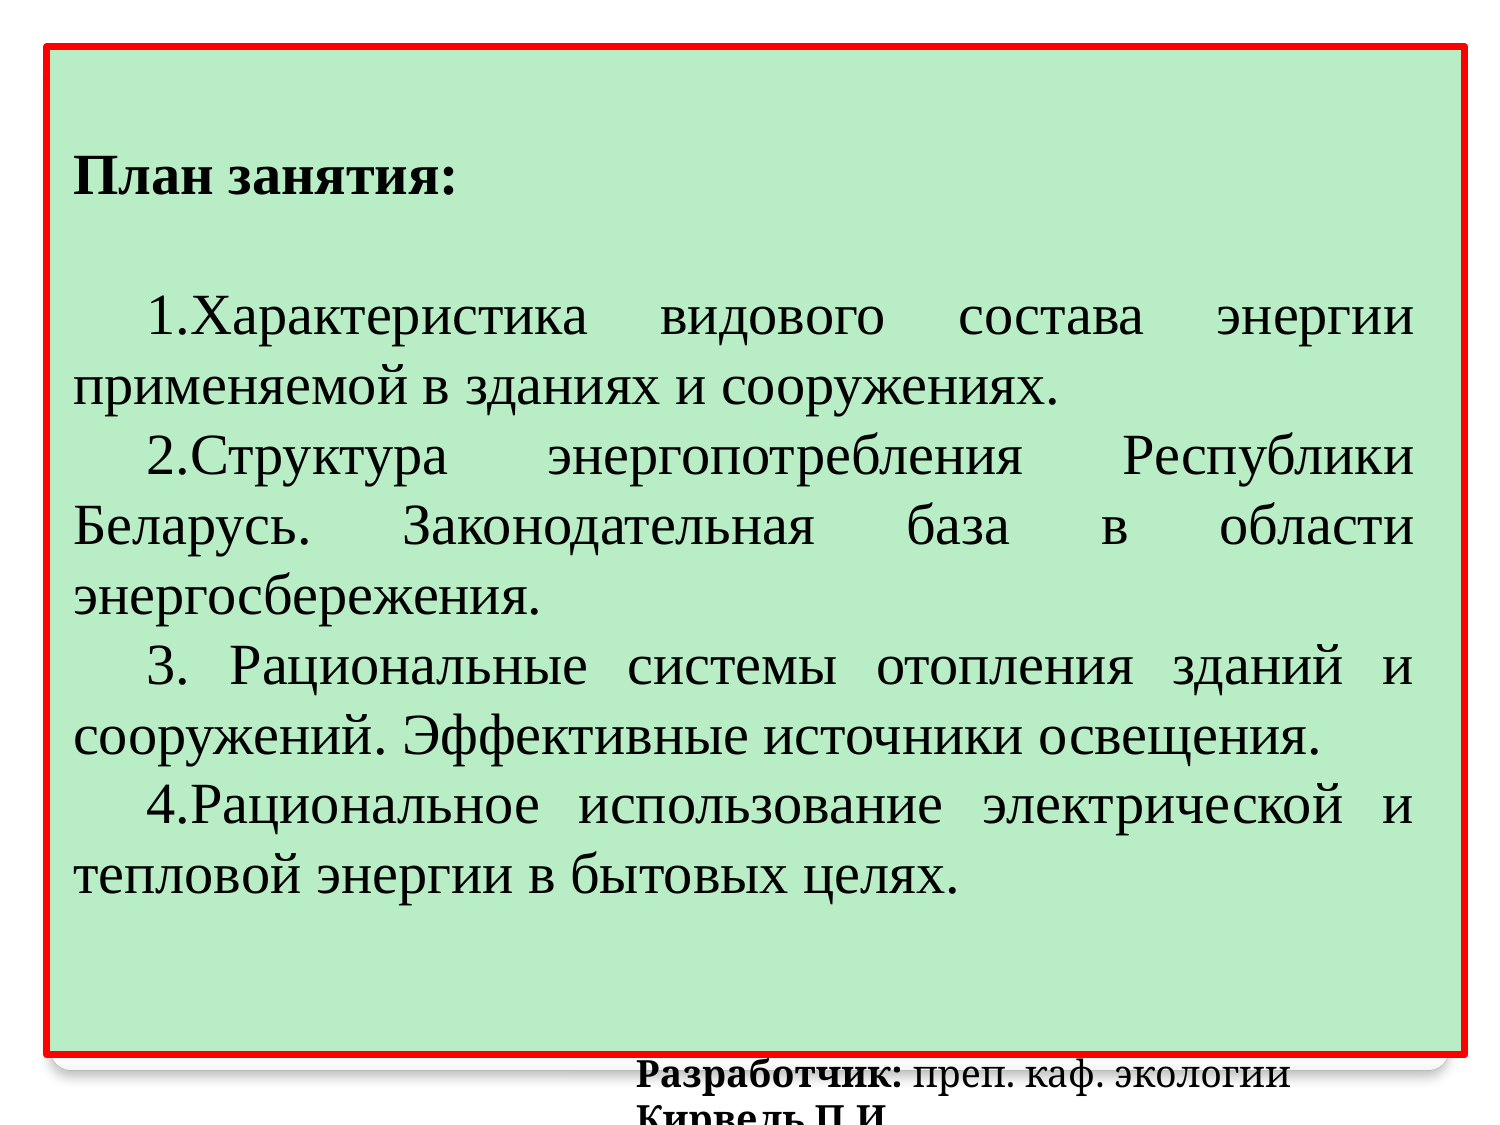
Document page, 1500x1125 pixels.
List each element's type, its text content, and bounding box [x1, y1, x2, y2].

text_box План занятия: Характеристика видового состава энергии применяемой в зданиях и сооружениях. Структура энергопотребления Республики Беларусь. Законодательная база в области энергосбережения. Рациональные системы отопления зданий и сооружений. Эффективные источники освещения. Рациональное использование электрической и тепловой энергии в бытовых целях. [58, 58, 1430, 1053]
text_box Разработчик: преп. каф. экологии Кирвель П.И. [621, 1042, 1455, 1125]
text_box [43, 43, 1468, 1058]
